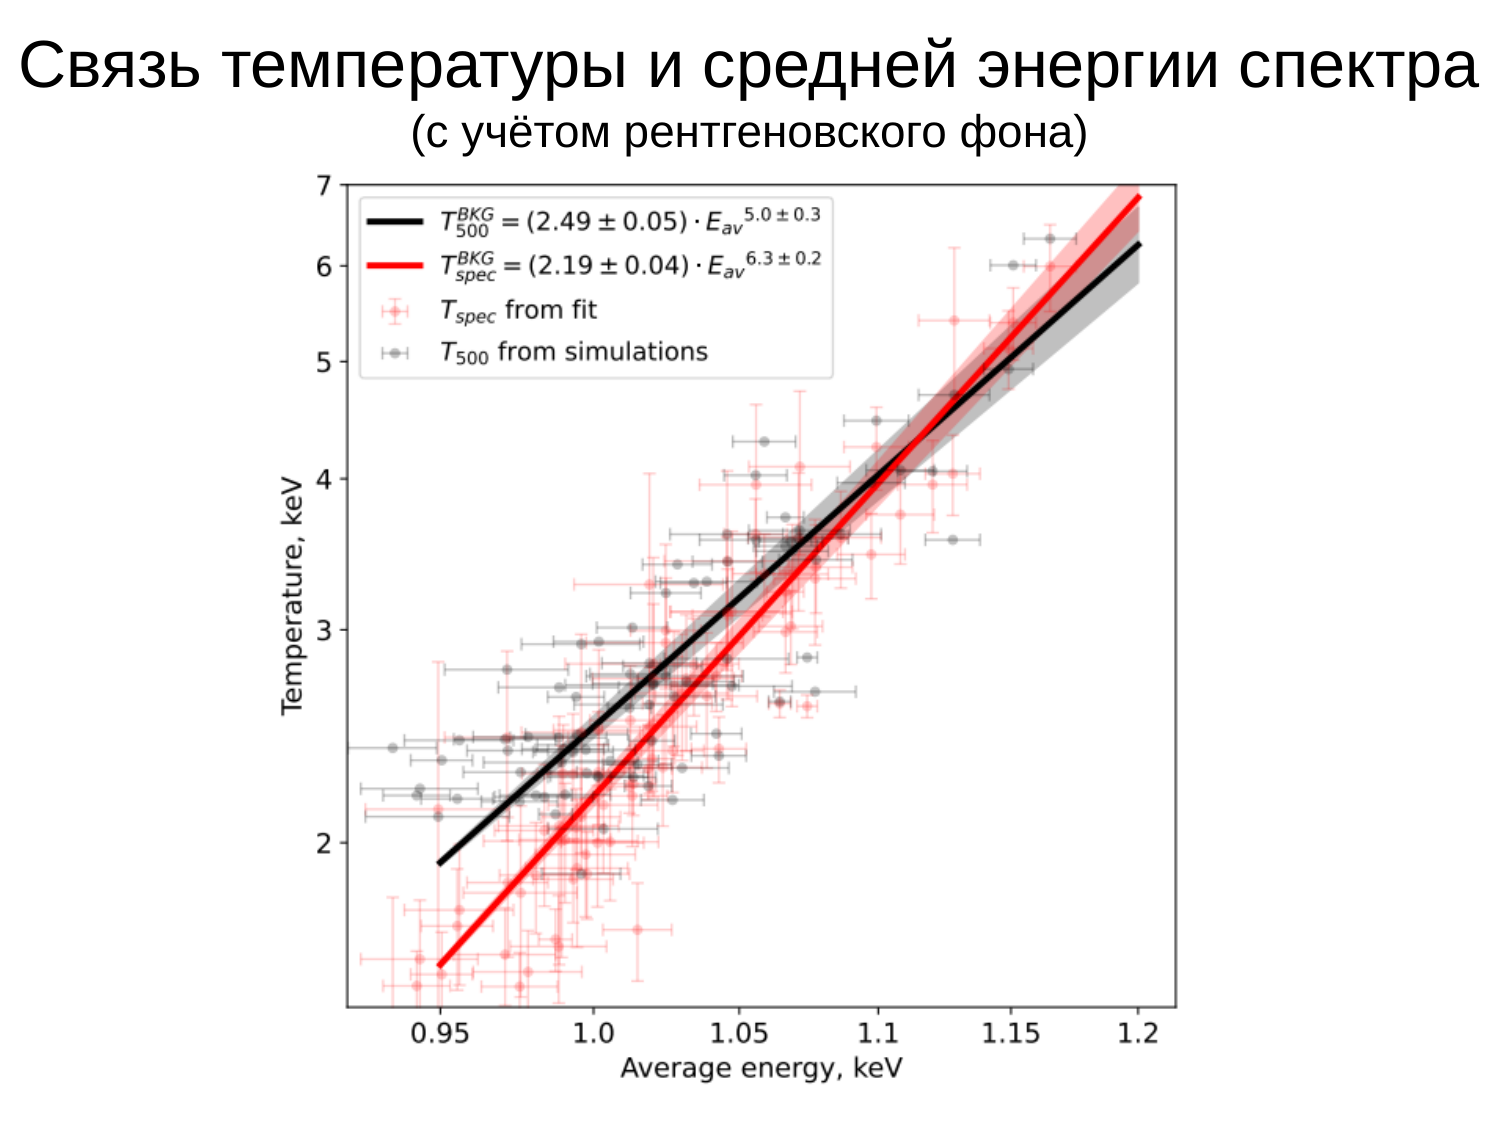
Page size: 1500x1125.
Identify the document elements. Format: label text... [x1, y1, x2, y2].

picture [214, 56, 1283, 1125]
text_box Связь температуры и средней энергии спектра (с учётом рентгеновского фона) [0, 13, 1500, 164]
